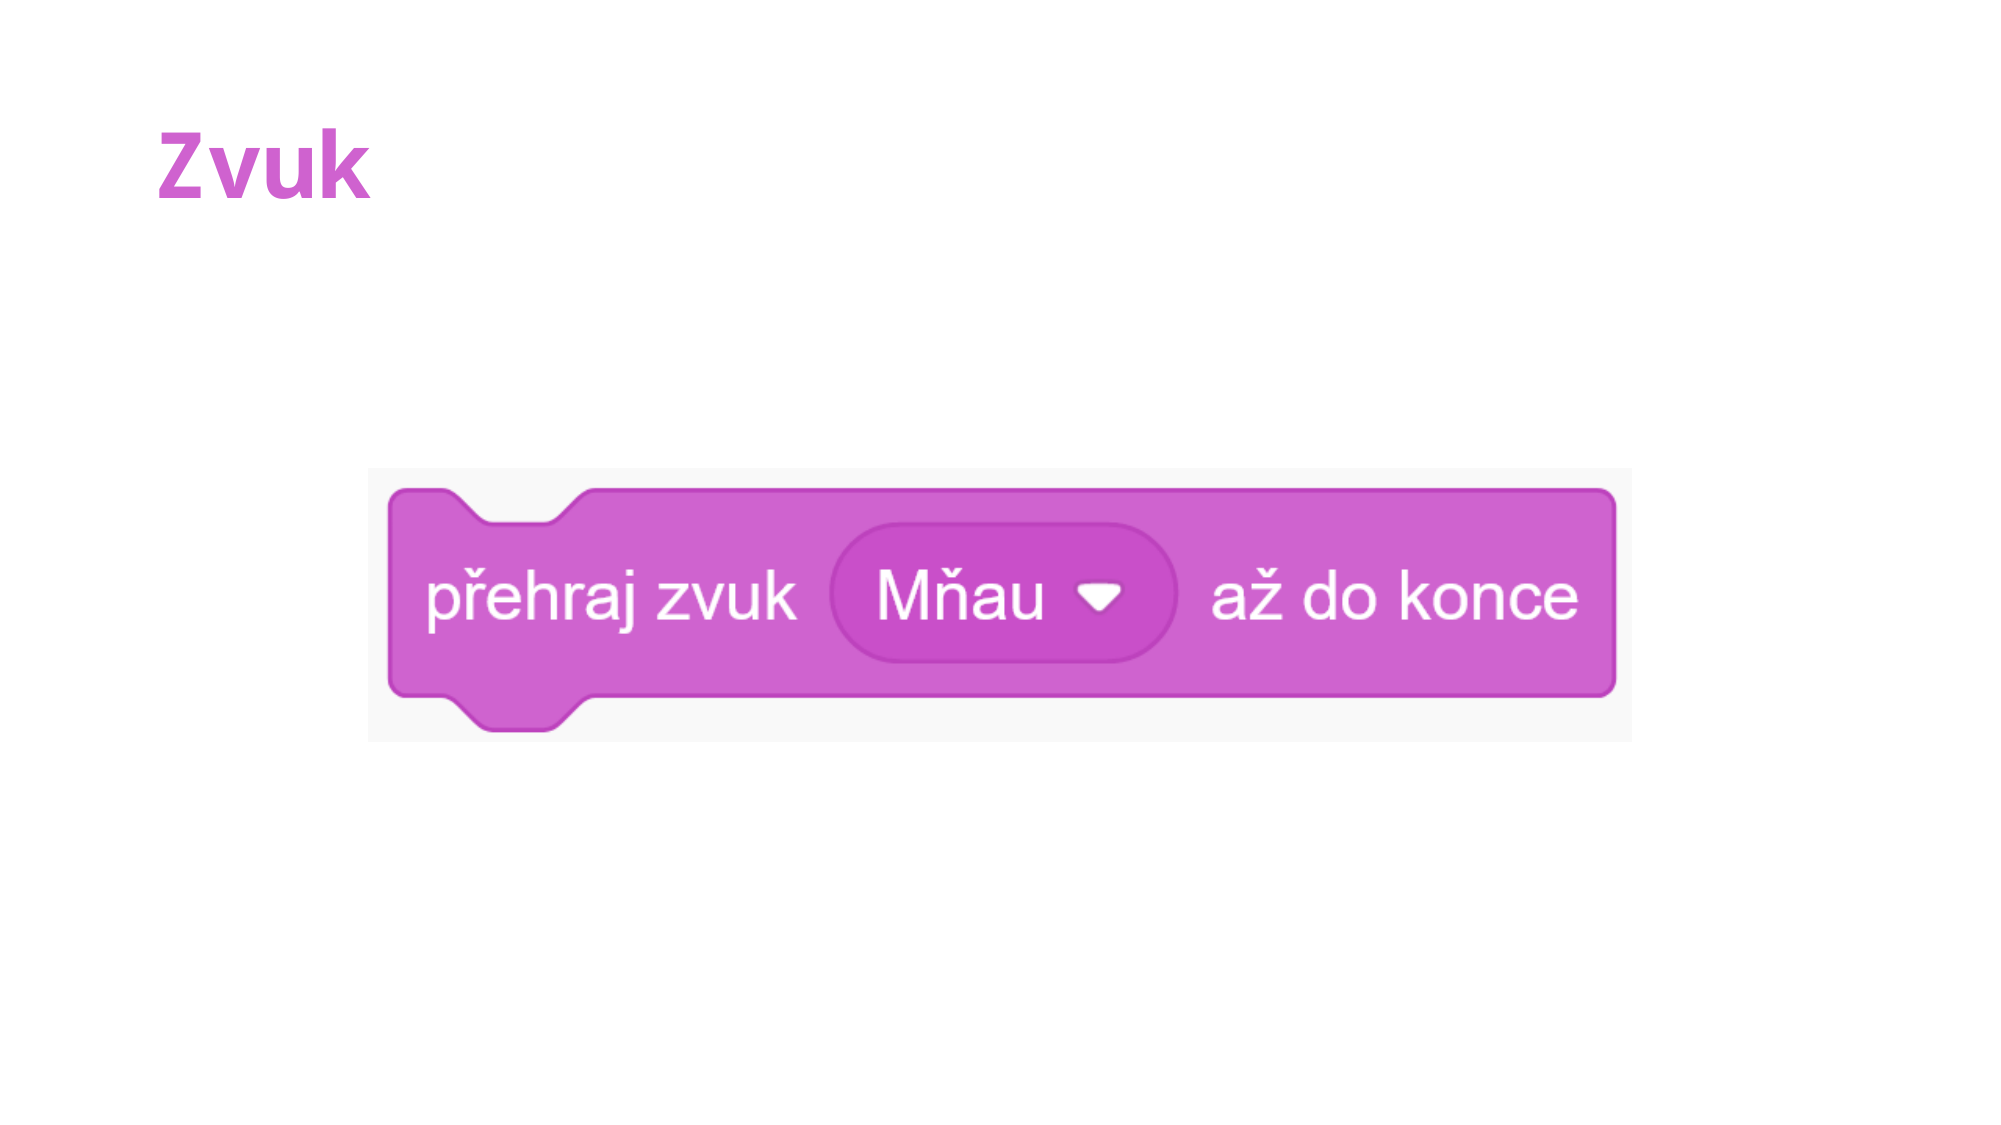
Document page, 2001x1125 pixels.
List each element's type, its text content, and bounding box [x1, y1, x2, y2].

picture [368, 468, 1632, 742]
title Zvuk [137, 59, 1863, 278]
